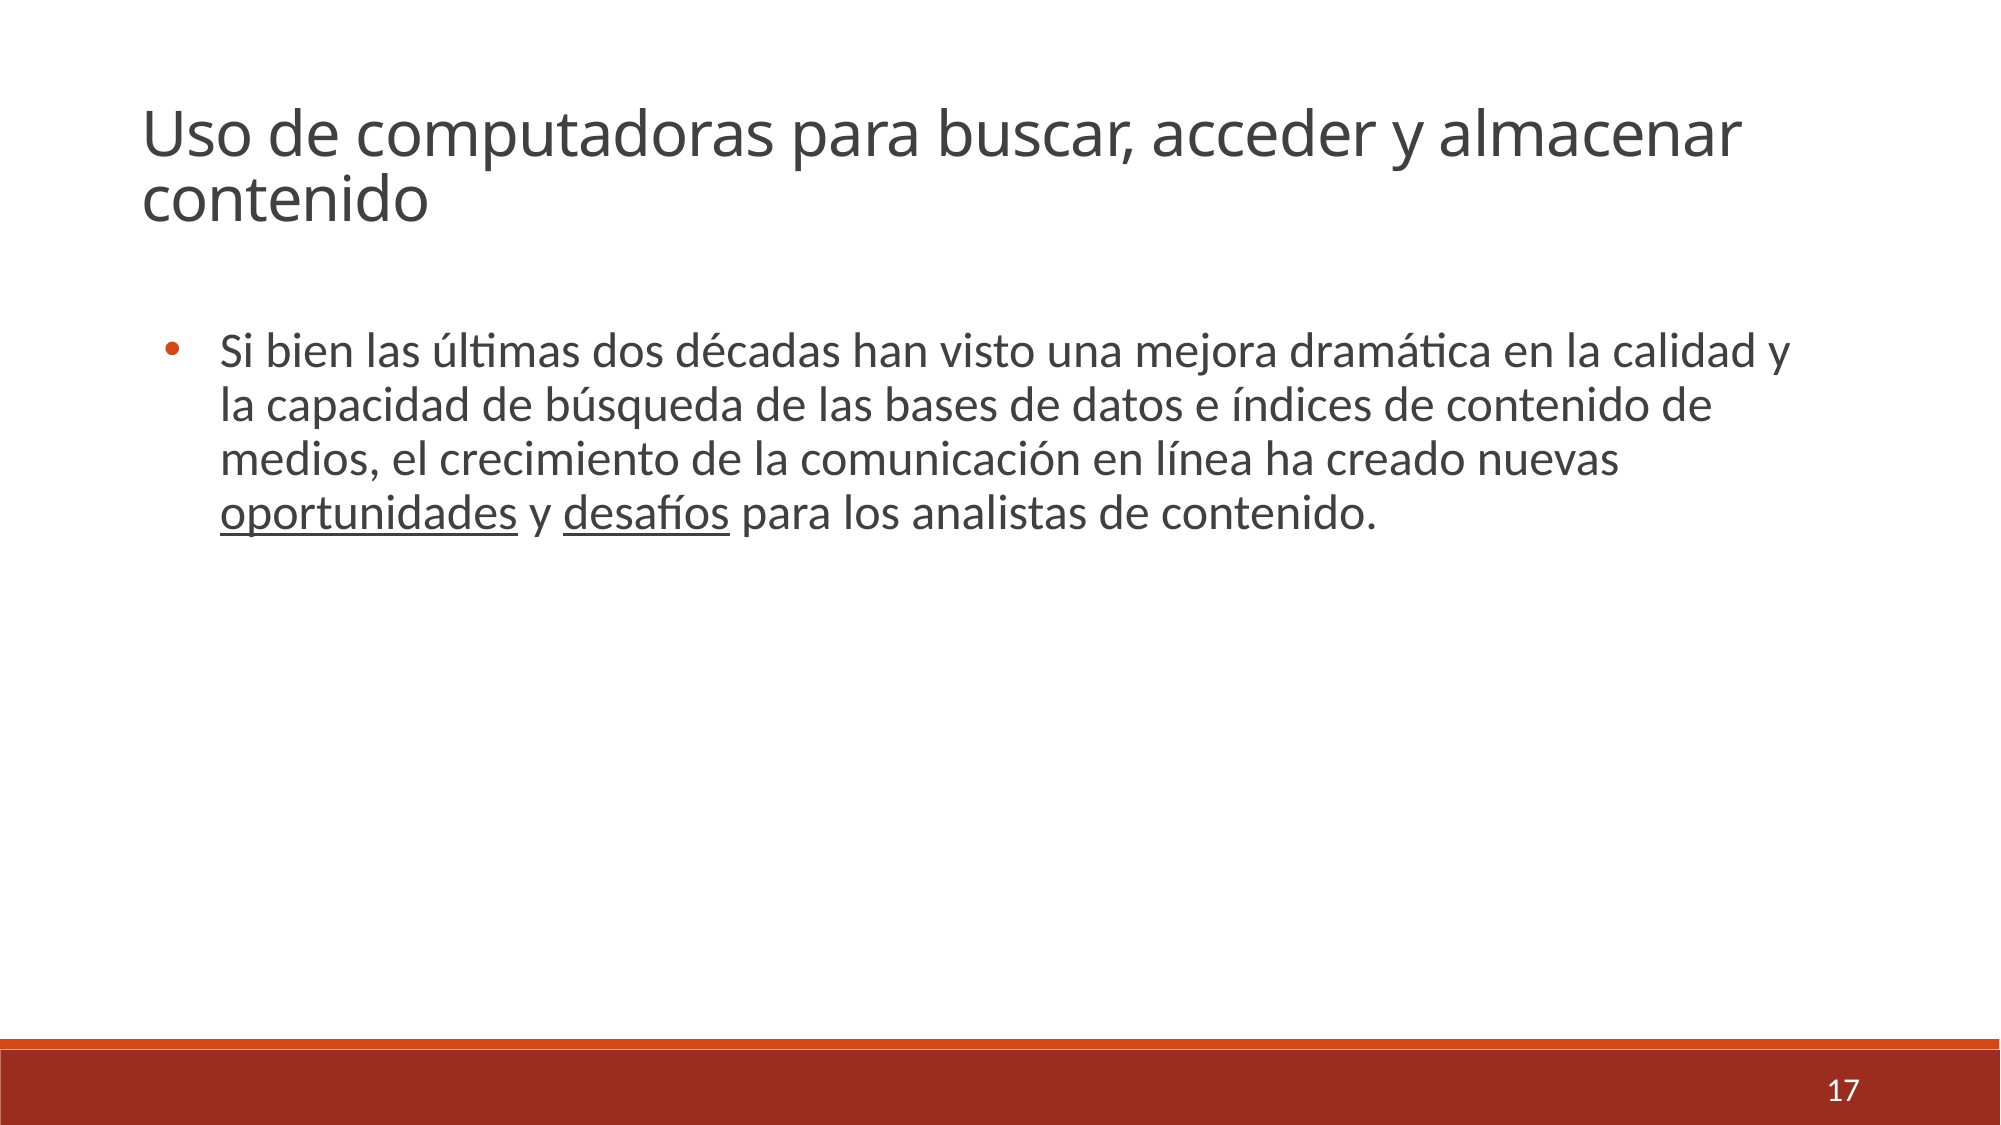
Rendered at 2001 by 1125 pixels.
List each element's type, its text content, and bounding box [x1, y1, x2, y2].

text_box Uso de computadoras para buscar, acceder y almacenar contenido [126, 97, 1821, 242]
slide_number 17 [126, 1061, 1875, 1115]
text_box Si bien las últimas dos décadas han visto una mejora dramática en la calidad y la capacidad de búsqueda de las bases de datos e índices de contenido de medios, el crecimiento de la comunicación en línea ha creado nuevas oportunidades y desafíos para los analistas de contenido. [148, 316, 1853, 1047]
